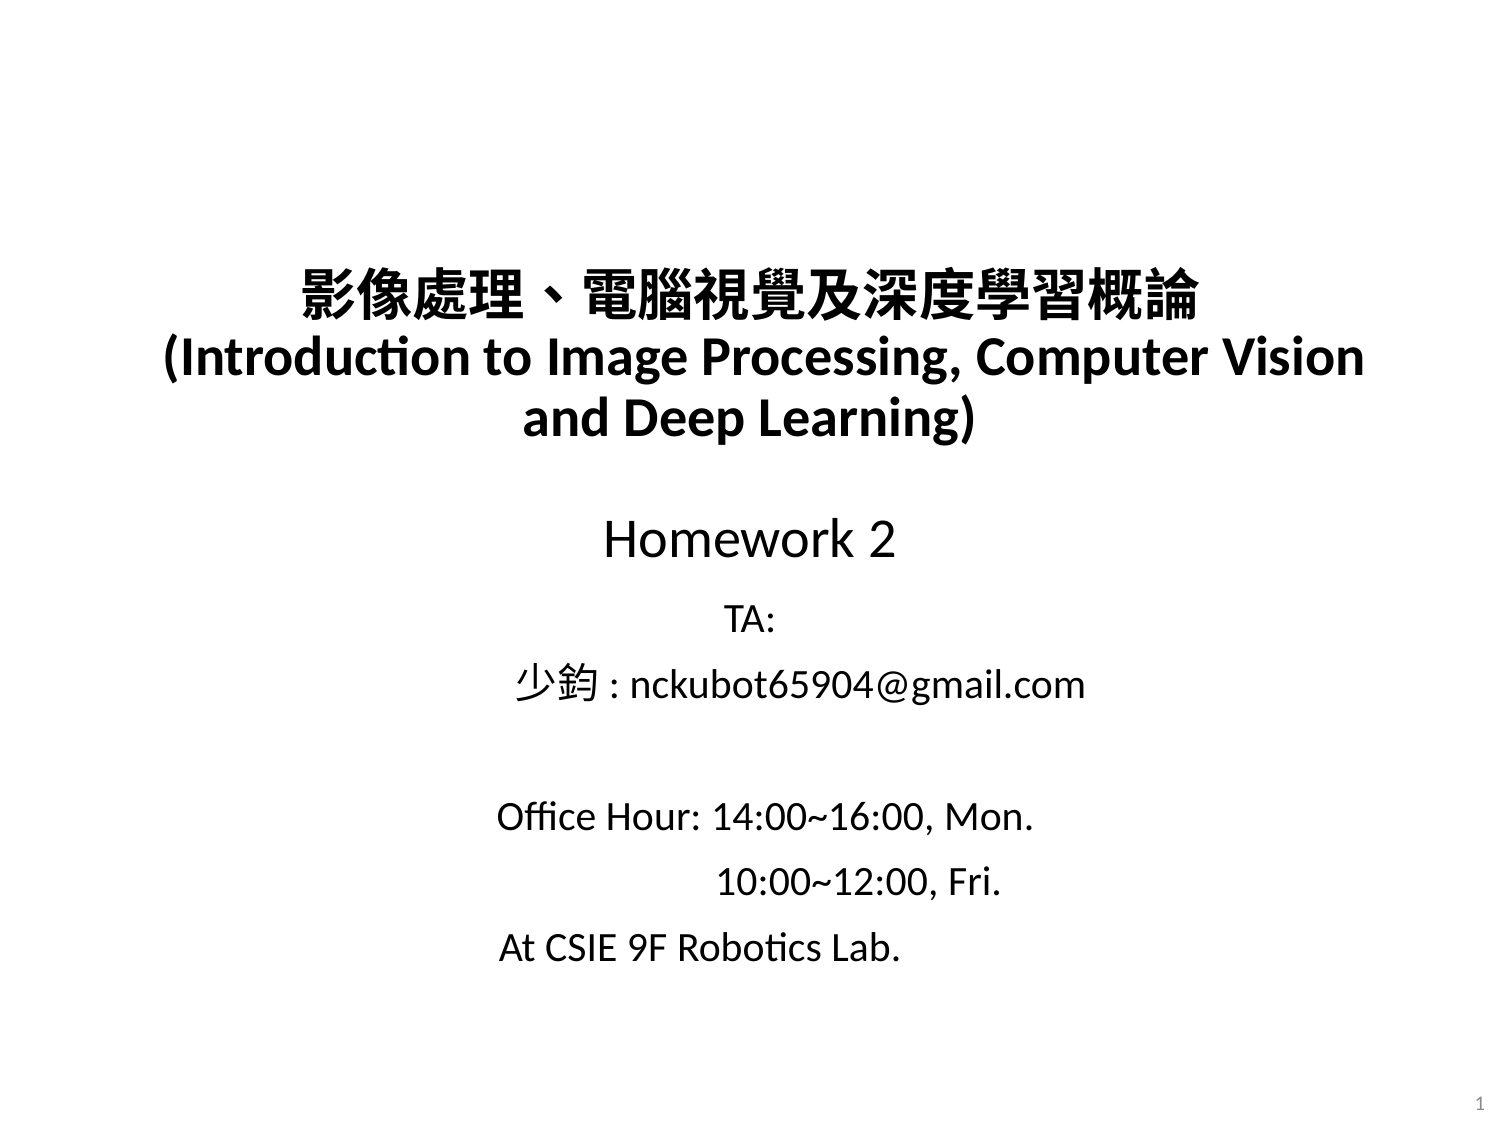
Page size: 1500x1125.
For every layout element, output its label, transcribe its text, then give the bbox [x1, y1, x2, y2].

title 影像處理、電腦視覺及深度學習概論 (Introduction to Image Processing, Computer Vision and Deep Learning) Homework 2 [112, 184, 1388, 576]
subtitle TA: 少鈞: nckubot65904@gmail.com Office Hour: 14:00~16:00, Mon. 10:00~12:00, Fri. At CSIE 9F Robotics Lab. [187, 590, 1313, 863]
